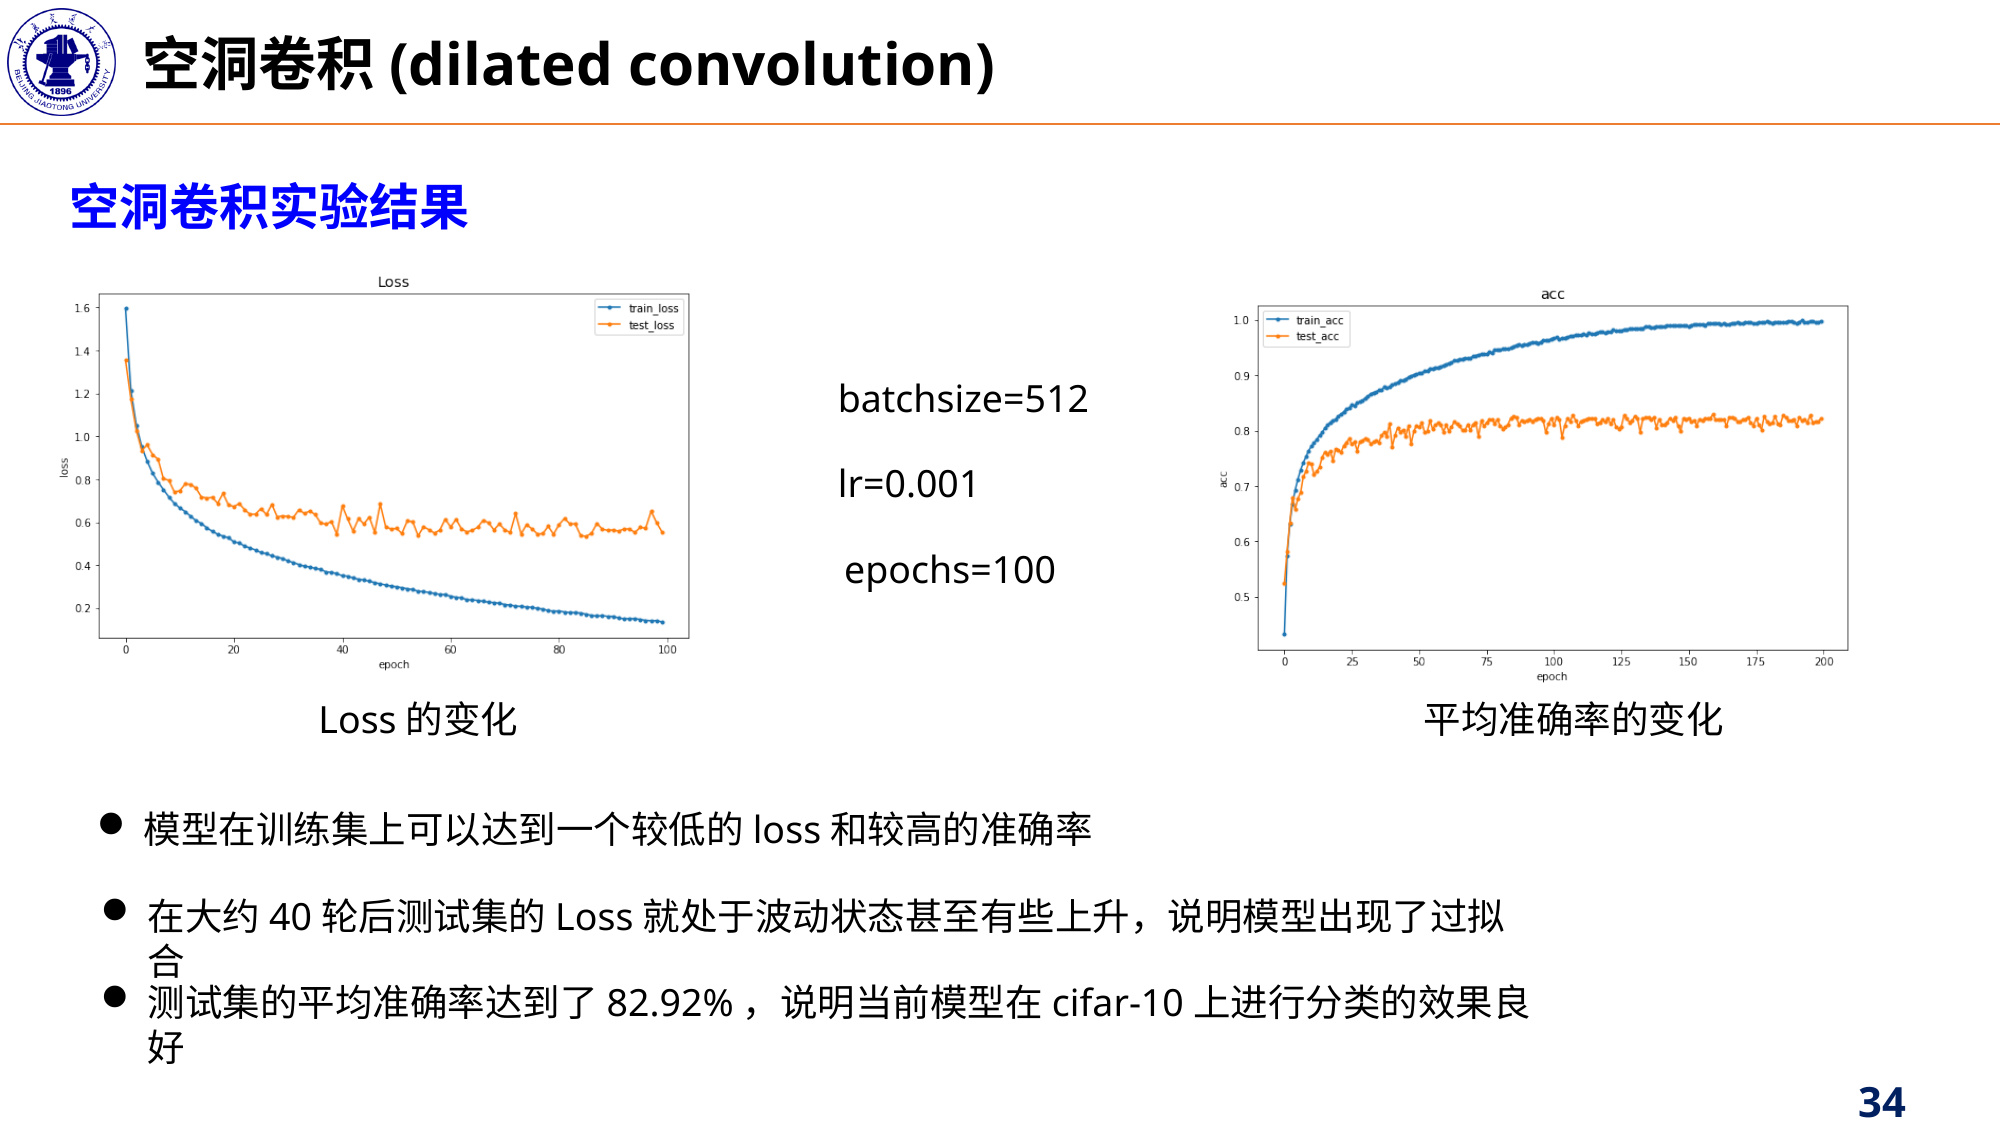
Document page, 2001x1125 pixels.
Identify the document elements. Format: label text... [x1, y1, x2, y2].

picture [52, 268, 696, 678]
text_box 空洞卷积(dilated convolution) [127, 19, 1958, 105]
text_box 平均准确率的变化 [1408, 690, 1758, 749]
picture [7, 8, 116, 116]
text_box lr=0.001 [823, 453, 1018, 513]
text_box 测试集的平均准确率达到了82.92%，说明当前模型在cifar-10上进行分类的效果良好 [86, 971, 1582, 1077]
text_box batchsize=512 [823, 367, 1139, 428]
text_box 空洞卷积实验结果 [54, 168, 485, 244]
text_box epochs=100 [829, 538, 1072, 599]
text_box 在大约40轮后测试集的Loss就处于波动状态甚至有些上升，说明模型出现了过拟合 [86, 885, 1557, 971]
text_box 模型在训练集上可以达到一个较低的loss和较高的准确率 [82, 798, 1108, 859]
text_box Loss的变化 [303, 688, 557, 749]
picture [1211, 280, 1855, 690]
